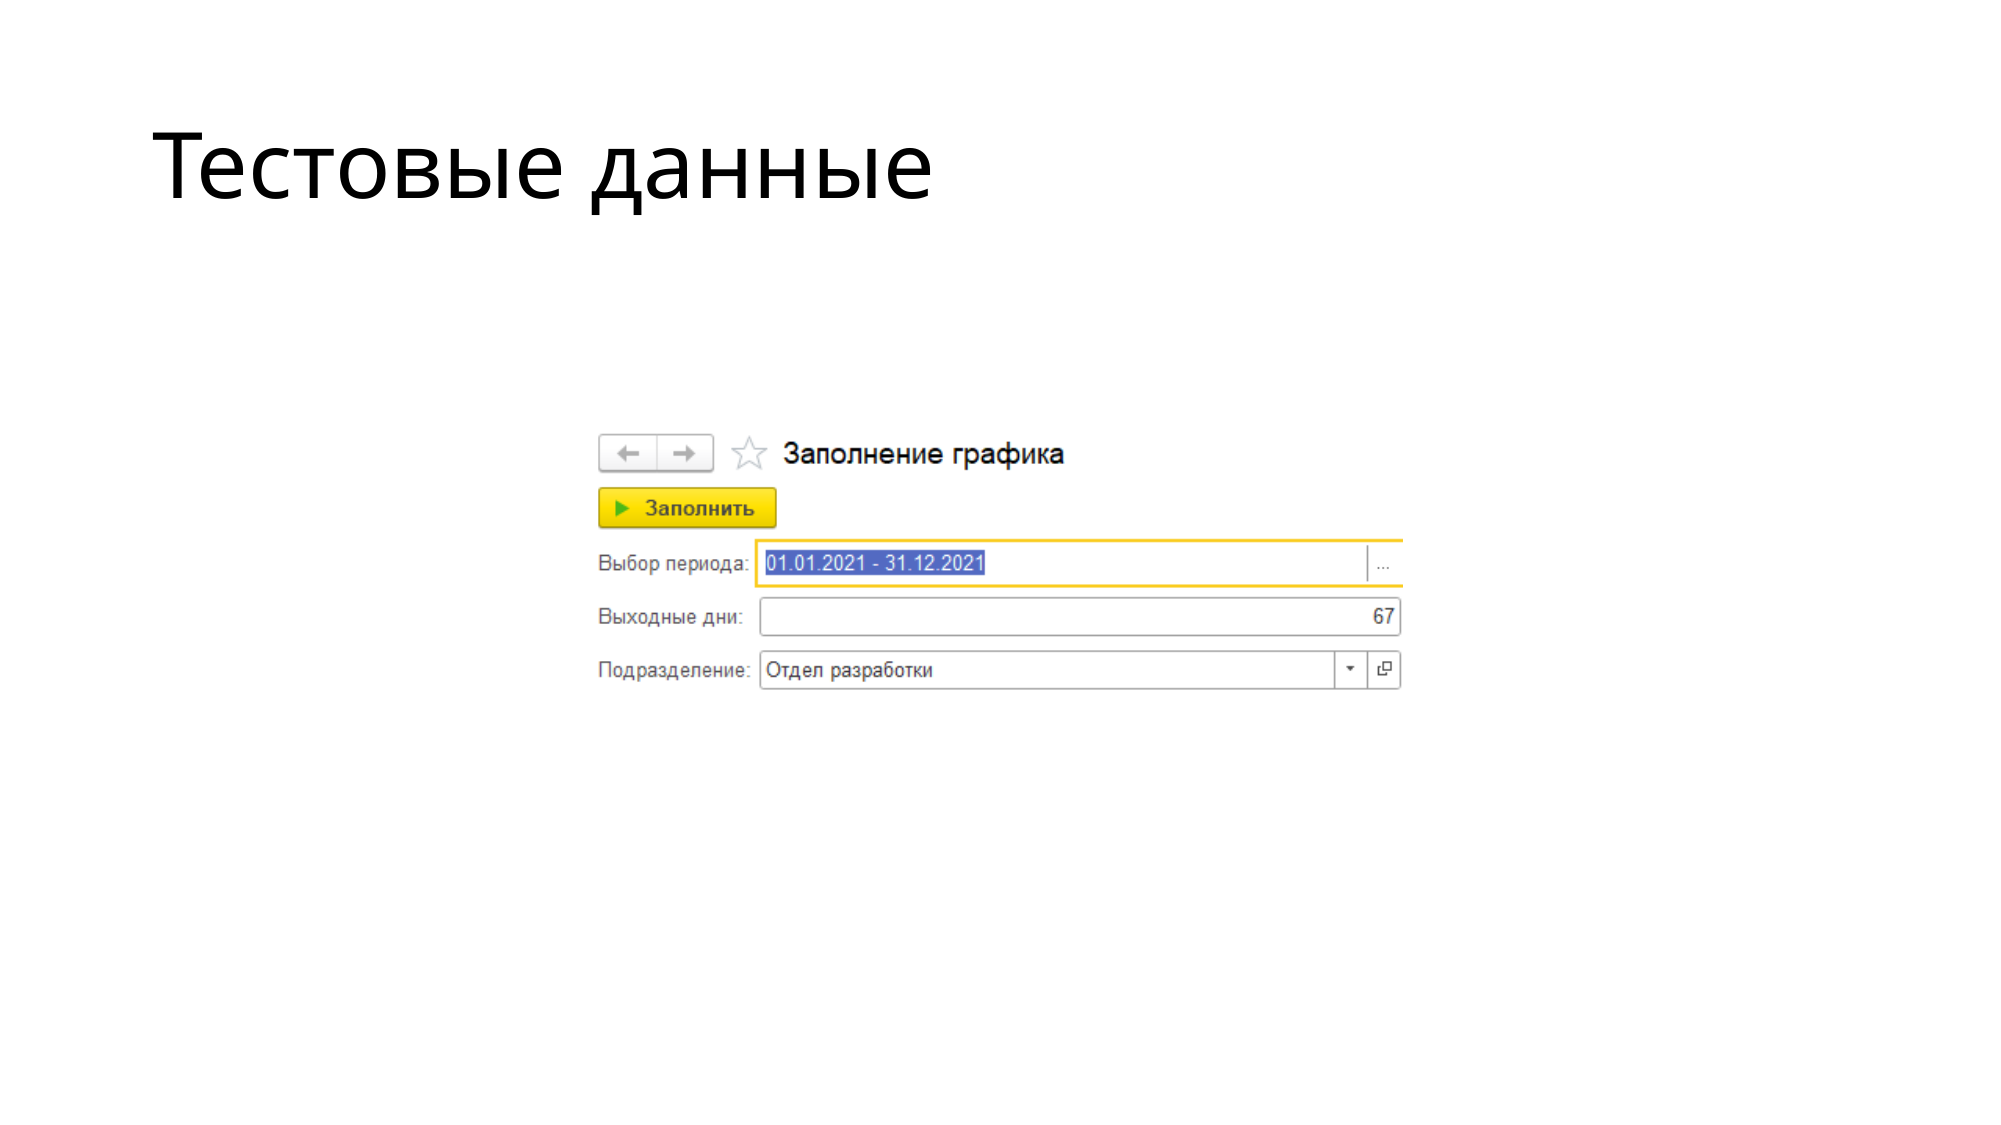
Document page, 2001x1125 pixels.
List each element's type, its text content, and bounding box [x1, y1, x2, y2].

picture [597, 431, 1403, 693]
title Тестовые данные [137, 59, 1863, 278]
